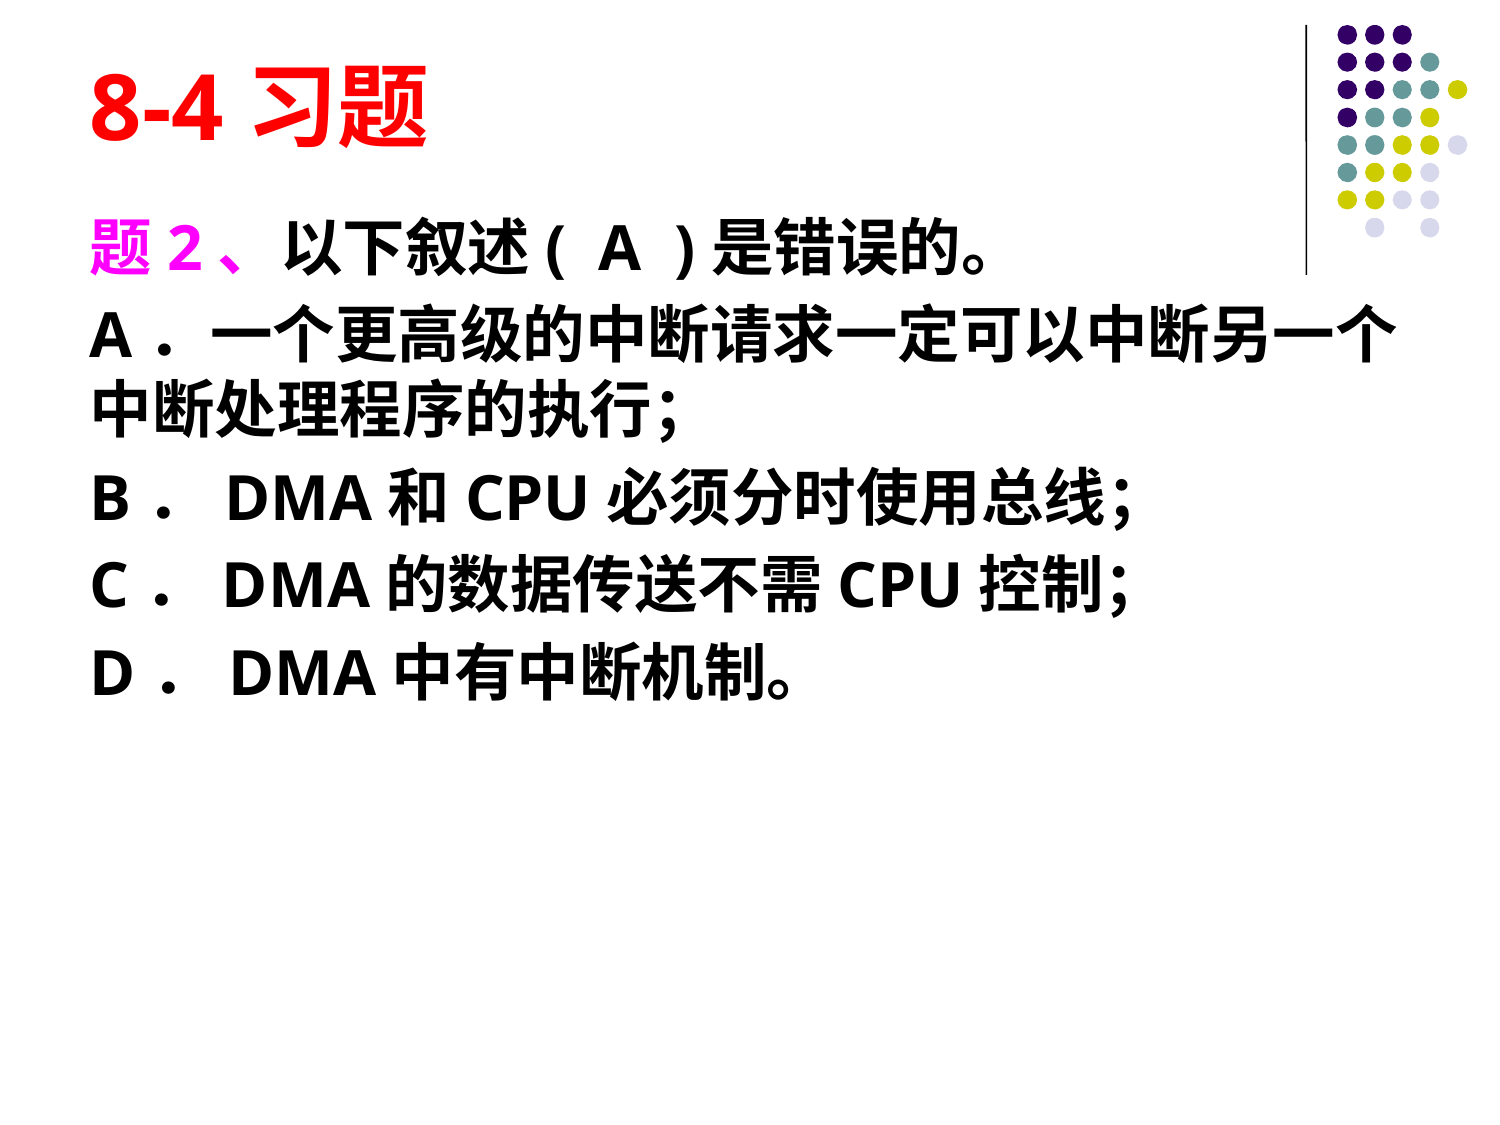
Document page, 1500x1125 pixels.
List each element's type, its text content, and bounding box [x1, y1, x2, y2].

title 8-4习题 [74, 19, 1313, 167]
list 题2、以下叙述( A )是错误的。 A．一个更高级的中断请求一定可以中断另一个中断处理程序的执行； B．DMA和CPU必须分时使用总线； C．DMA的数据传送不需CPU控制； D．DMA中有中断机制。 [74, 200, 1426, 925]
